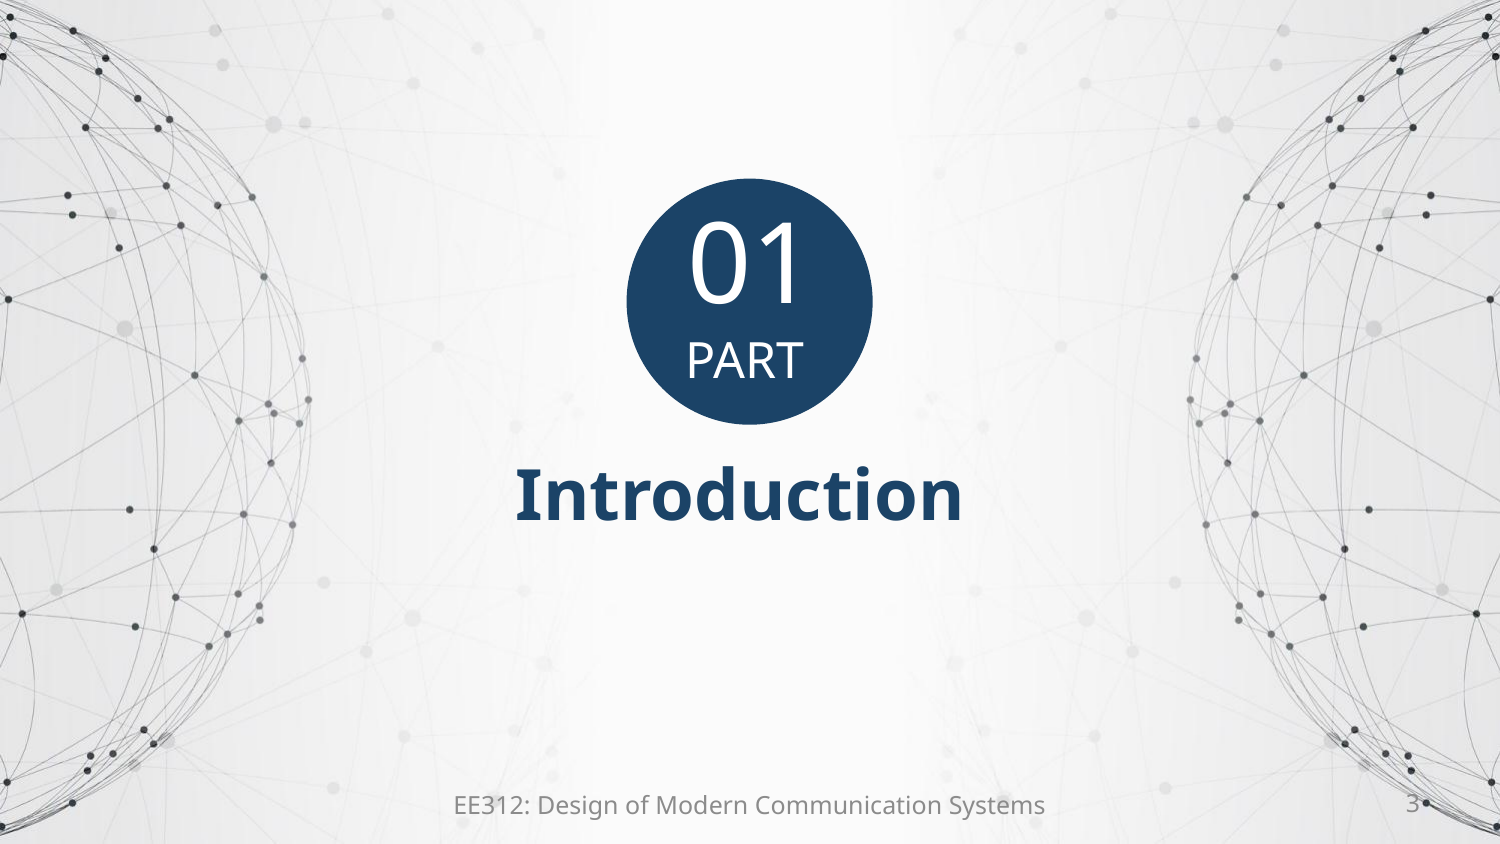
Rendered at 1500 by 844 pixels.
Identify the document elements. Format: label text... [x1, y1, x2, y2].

text_box Introduction [407, 444, 1092, 541]
text_box 01 PART [609, 258, 894, 395]
text_box [667, 395, 832, 426]
slide_number 3 [1099, 782, 1432, 827]
text_box [633, 177, 866, 258]
footer EE312: Design of Modern Communication Systems [427, 782, 1073, 827]
picture [0, 0, 1500, 844]
